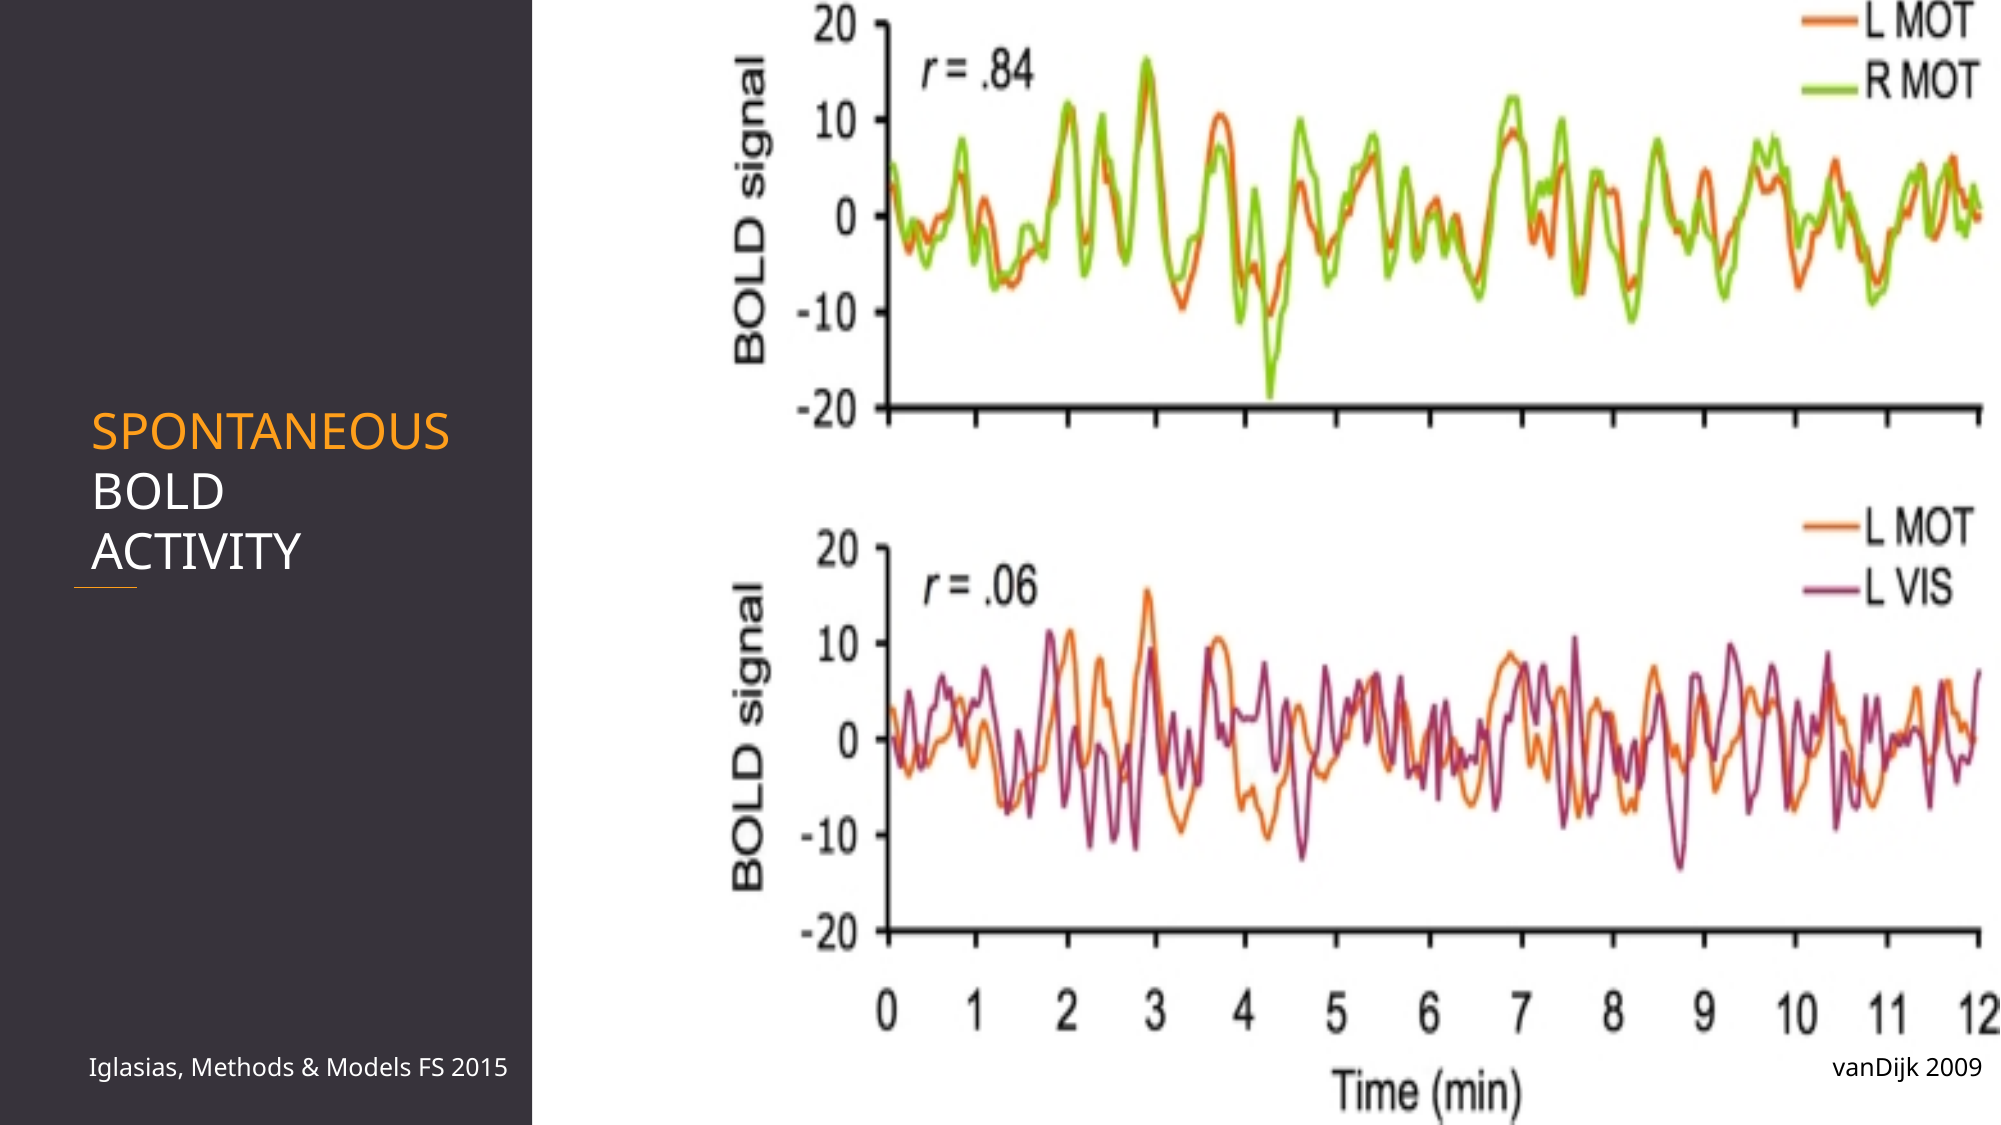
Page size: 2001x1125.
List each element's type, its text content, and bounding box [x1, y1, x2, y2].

text_box [0, 0, 533, 1125]
text_box SPONTANEOUS BOLD ACTIVITY [76, 391, 467, 647]
text_box Iglasias, Methods & Models FS 2015 [73, 1043, 728, 1089]
picture [728, 0, 2000, 1125]
